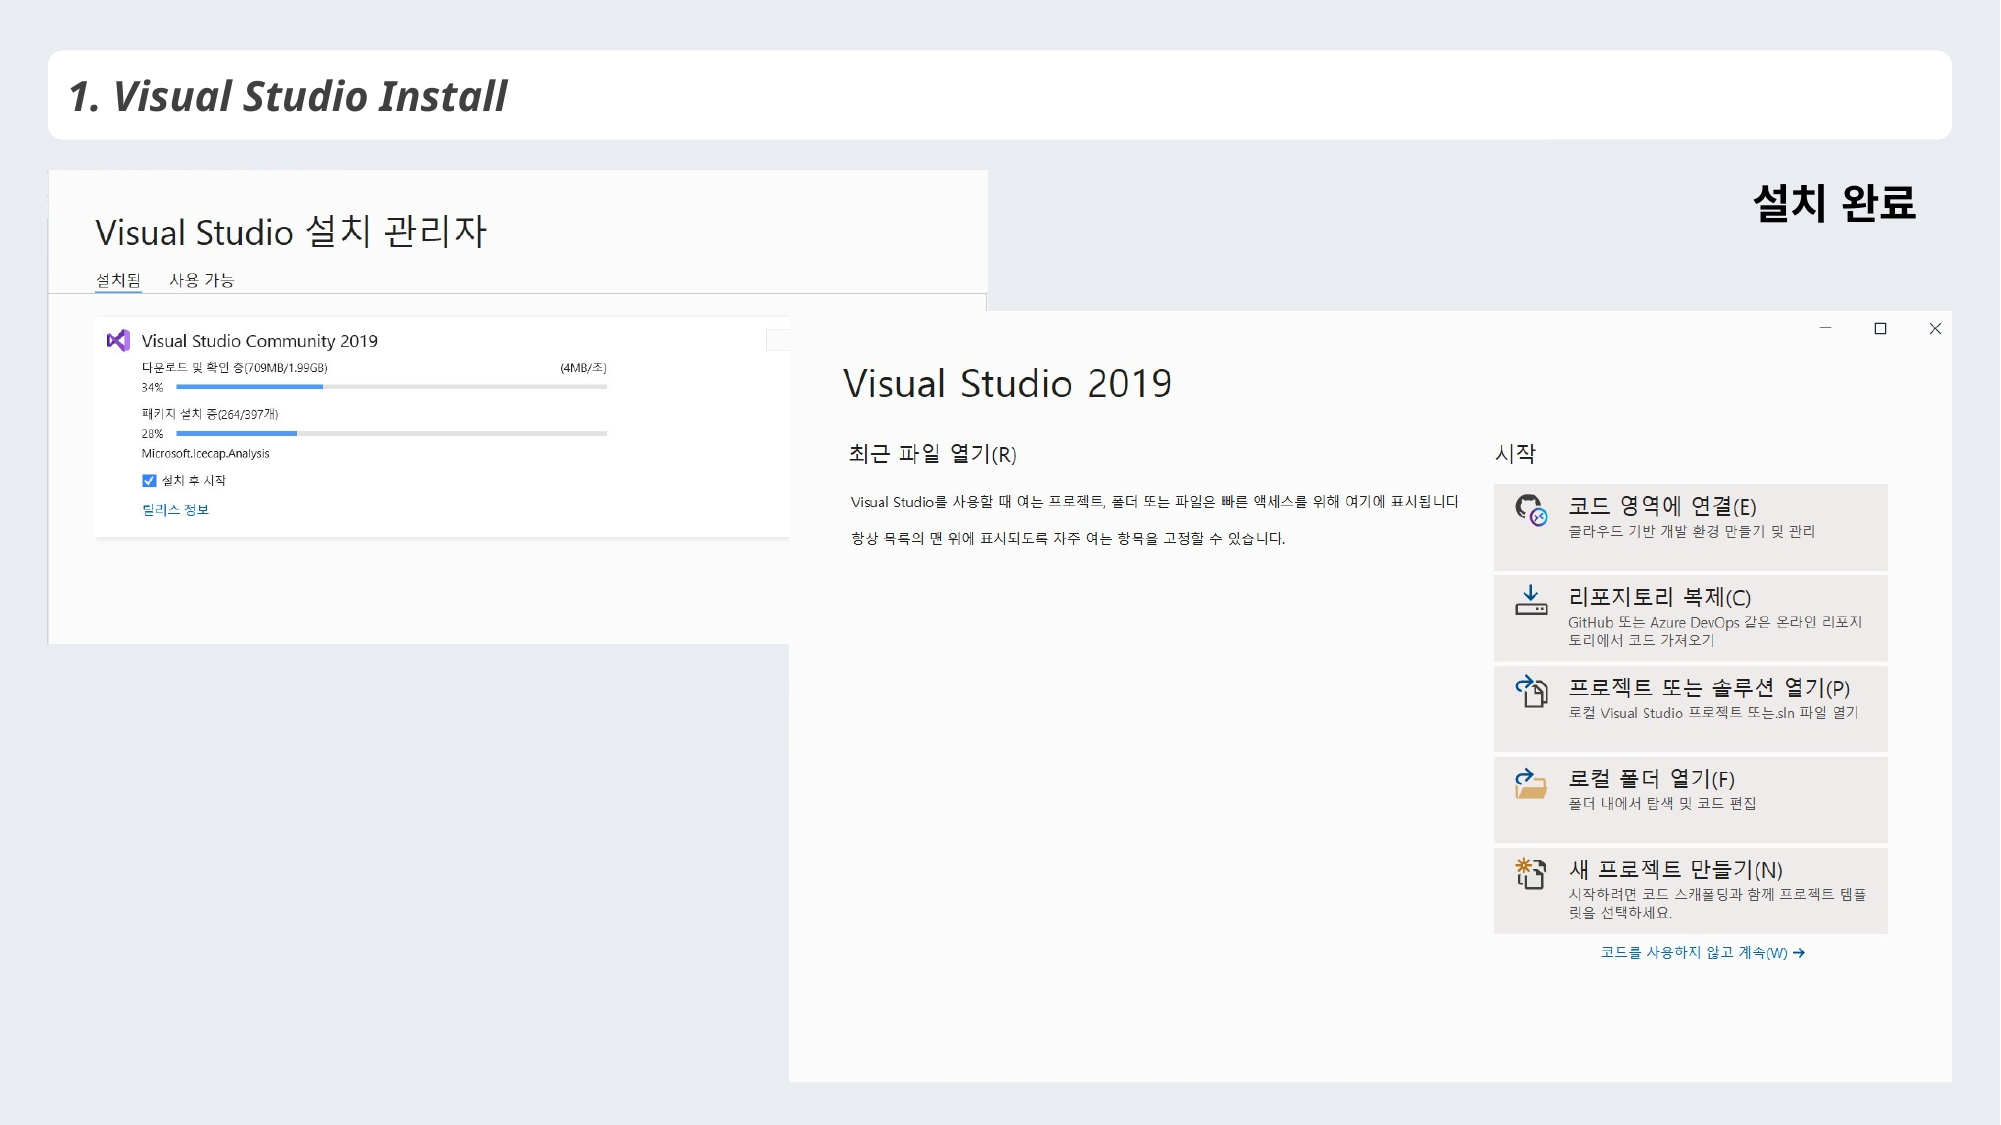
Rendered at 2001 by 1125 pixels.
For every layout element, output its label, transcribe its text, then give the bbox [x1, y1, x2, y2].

text_box 설치 완료 [1737, 170, 1953, 236]
picture [47, 170, 1953, 1082]
text_box 1. Visual Studio Install [46, 49, 1954, 141]
